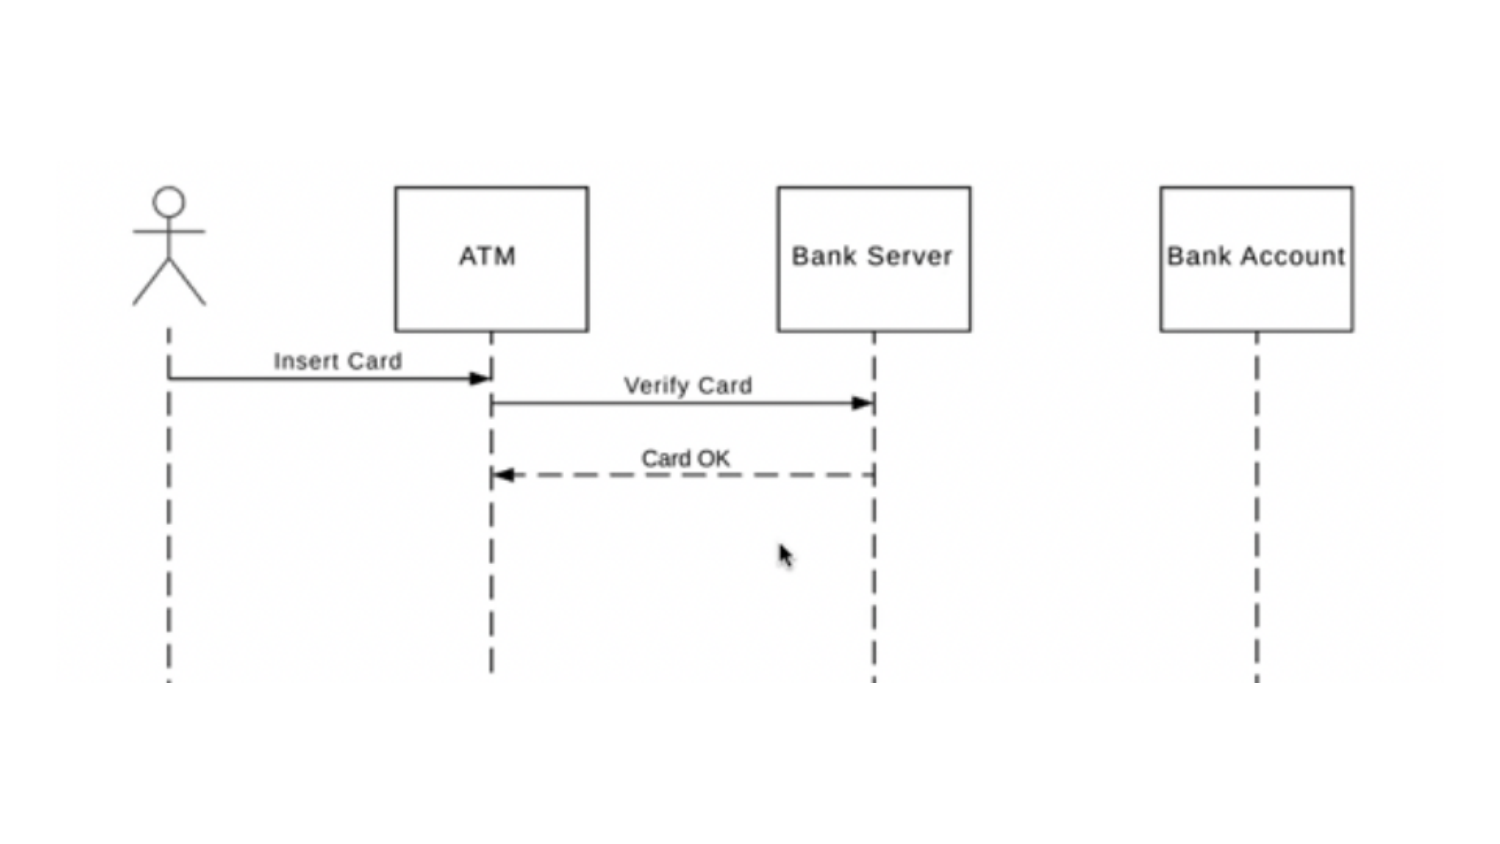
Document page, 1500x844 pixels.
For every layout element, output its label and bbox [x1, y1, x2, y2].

picture [56, 160, 1444, 684]
